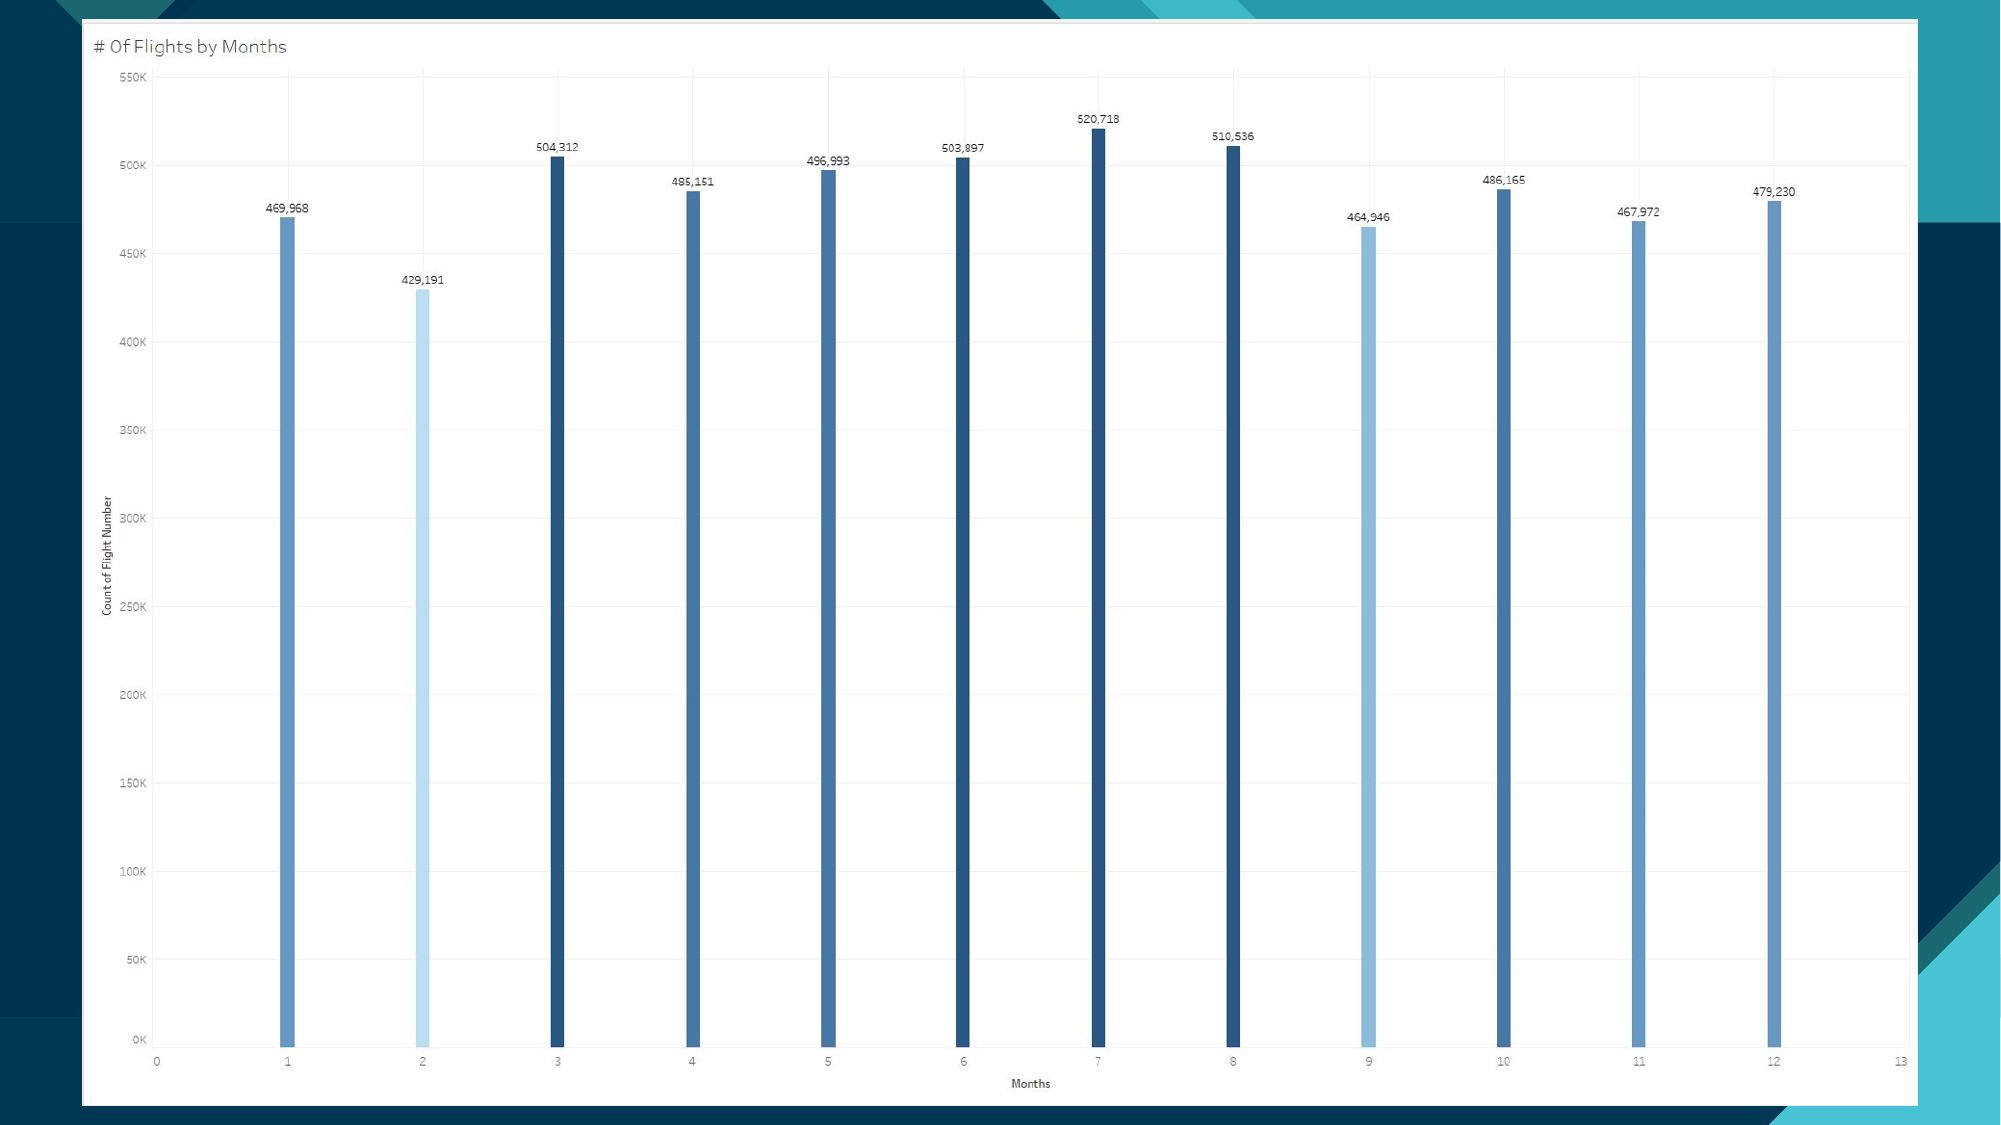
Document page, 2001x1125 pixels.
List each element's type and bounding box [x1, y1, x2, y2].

picture [82, 19, 1918, 1106]
